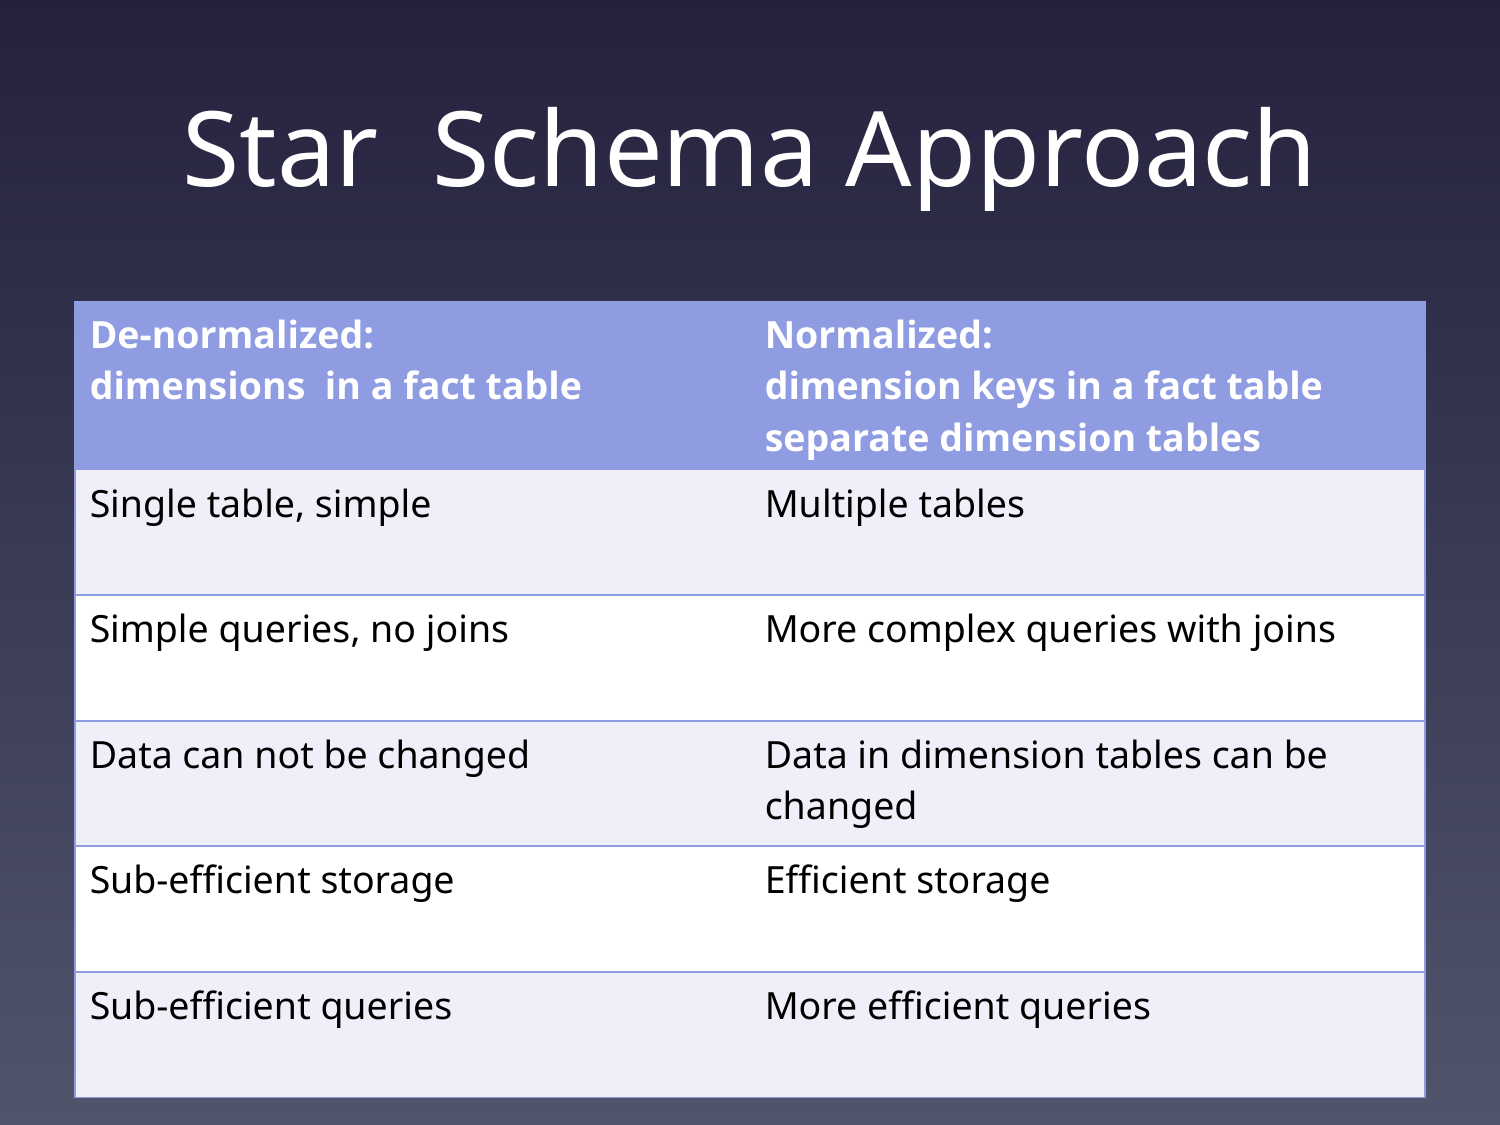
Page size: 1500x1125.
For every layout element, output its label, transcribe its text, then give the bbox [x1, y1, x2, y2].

table_cell Data in dimension tables can be changed [750, 722, 1424, 845]
table_header De-normalized: dimensions in a fact table [76, 302, 750, 469]
table_cell Simple queries, no joins [76, 596, 750, 720]
table_cell Multiple tables [750, 470, 1424, 594]
table_header Normalized: dimension keys in a fact table separate dimension tables [750, 302, 1424, 469]
table_cell More efficient queries [750, 973, 1424, 1097]
title Star Schema Approach [75, 75, 1425, 263]
table_cell Sub-efficient queries [76, 973, 750, 1097]
table_cell Single table, simple [76, 470, 750, 594]
table_cell Efficient storage [750, 847, 1424, 971]
table_cell More complex queries with joins [750, 596, 1424, 720]
table_cell Data can not be changed [76, 722, 750, 845]
table_cell Sub-efficient storage [76, 847, 750, 971]
